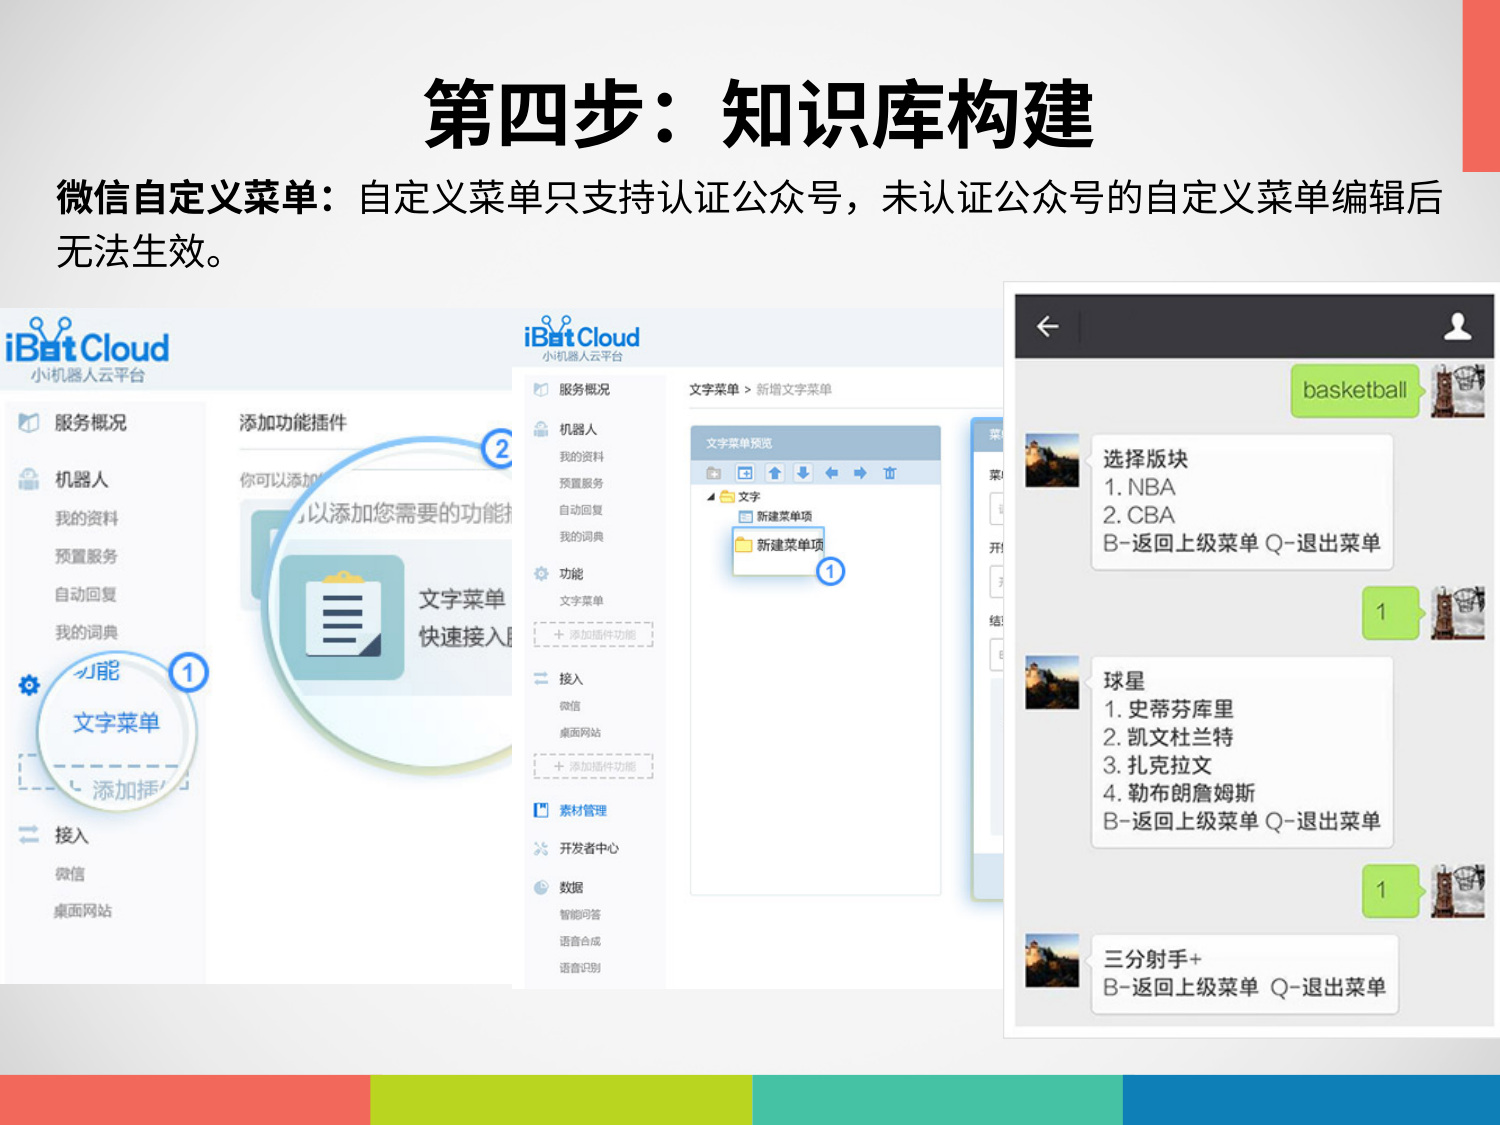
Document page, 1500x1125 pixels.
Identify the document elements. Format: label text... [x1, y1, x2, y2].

picture [0, 0, 1500, 1074]
text_box 第四步：知识库构建 [162, 49, 1356, 158]
text_box 微信自定义菜单：自定义菜单只支持认证公众号，未认证公众号的自定义菜单编辑后无法生效。 [41, 157, 1463, 281]
